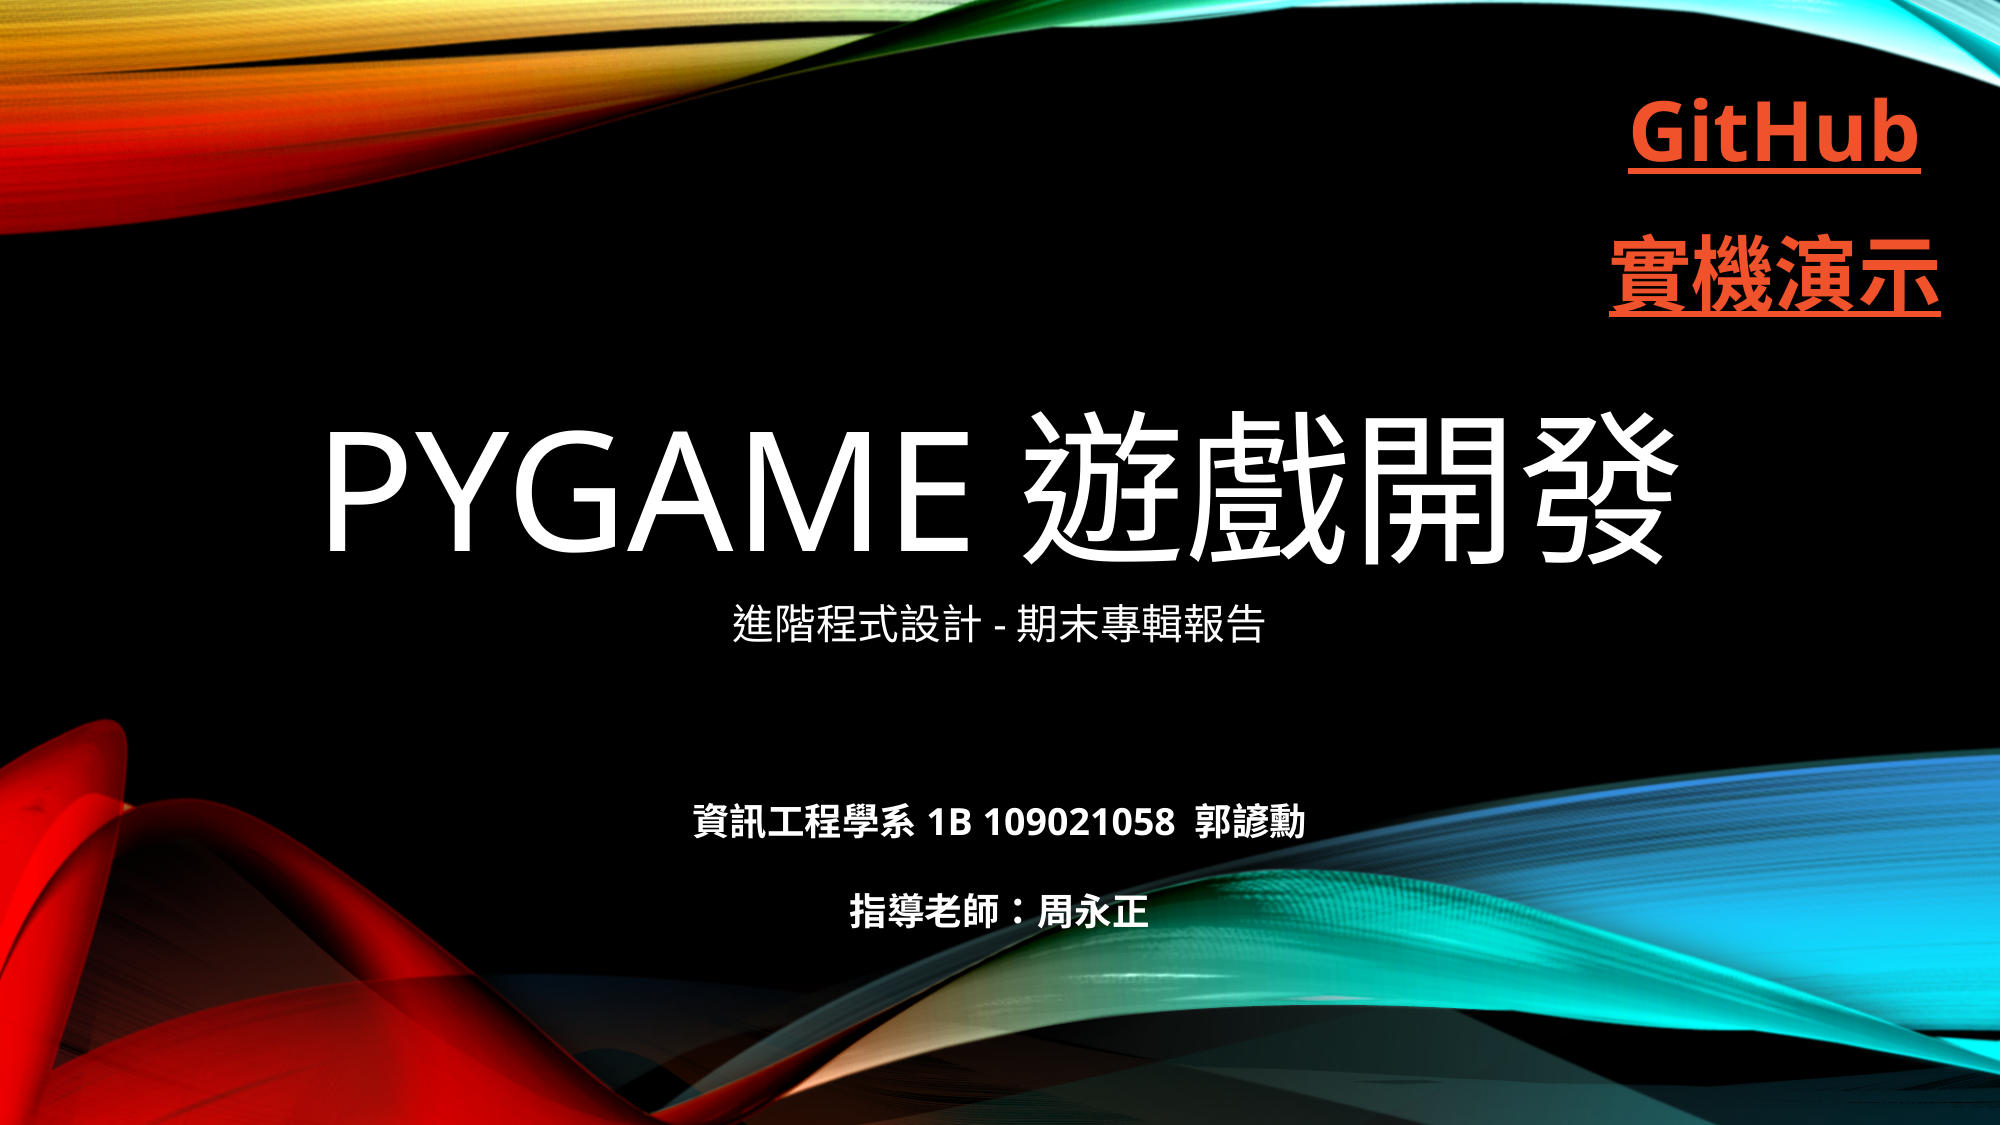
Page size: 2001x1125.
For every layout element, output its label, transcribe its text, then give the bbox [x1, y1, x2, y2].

picture [0, 717, 2000, 1125]
picture [0, 0, 2000, 237]
text_box 資訊工程學系1B 109021058 郭諺勳 指導老師：周永正 [633, 790, 1367, 941]
subtitle 進階程式設計-期末專輯報告 [225, 595, 1775, 709]
text_box GitHub 實機演示 [1481, 71, 2000, 350]
title Pygame遊戲開發 [225, 295, 1775, 595]
